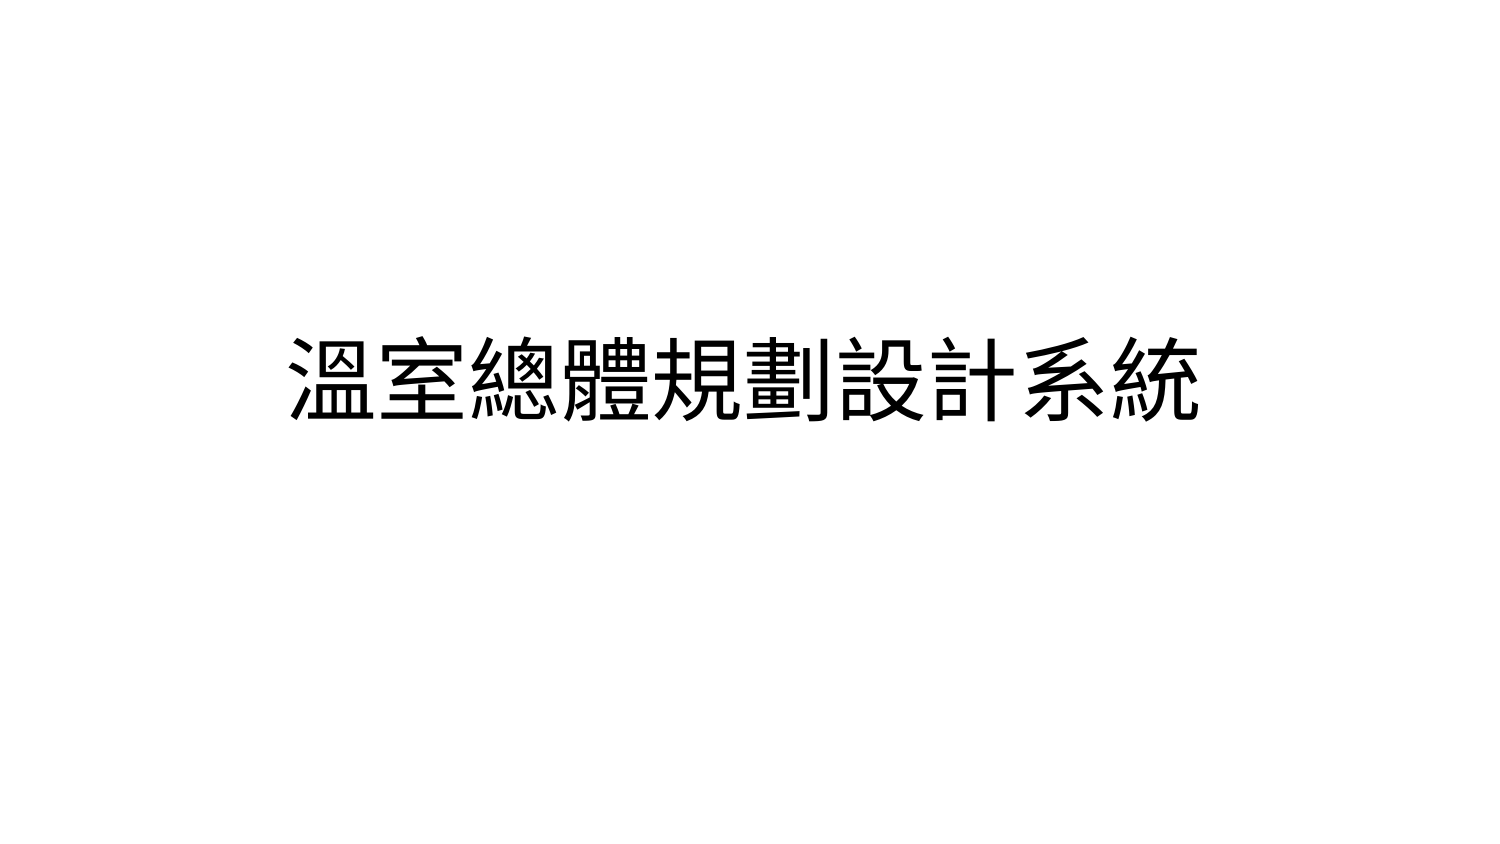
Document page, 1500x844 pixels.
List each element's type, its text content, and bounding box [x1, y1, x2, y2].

text_box 溫室總體規劃設計系統 [242, 315, 1247, 441]
